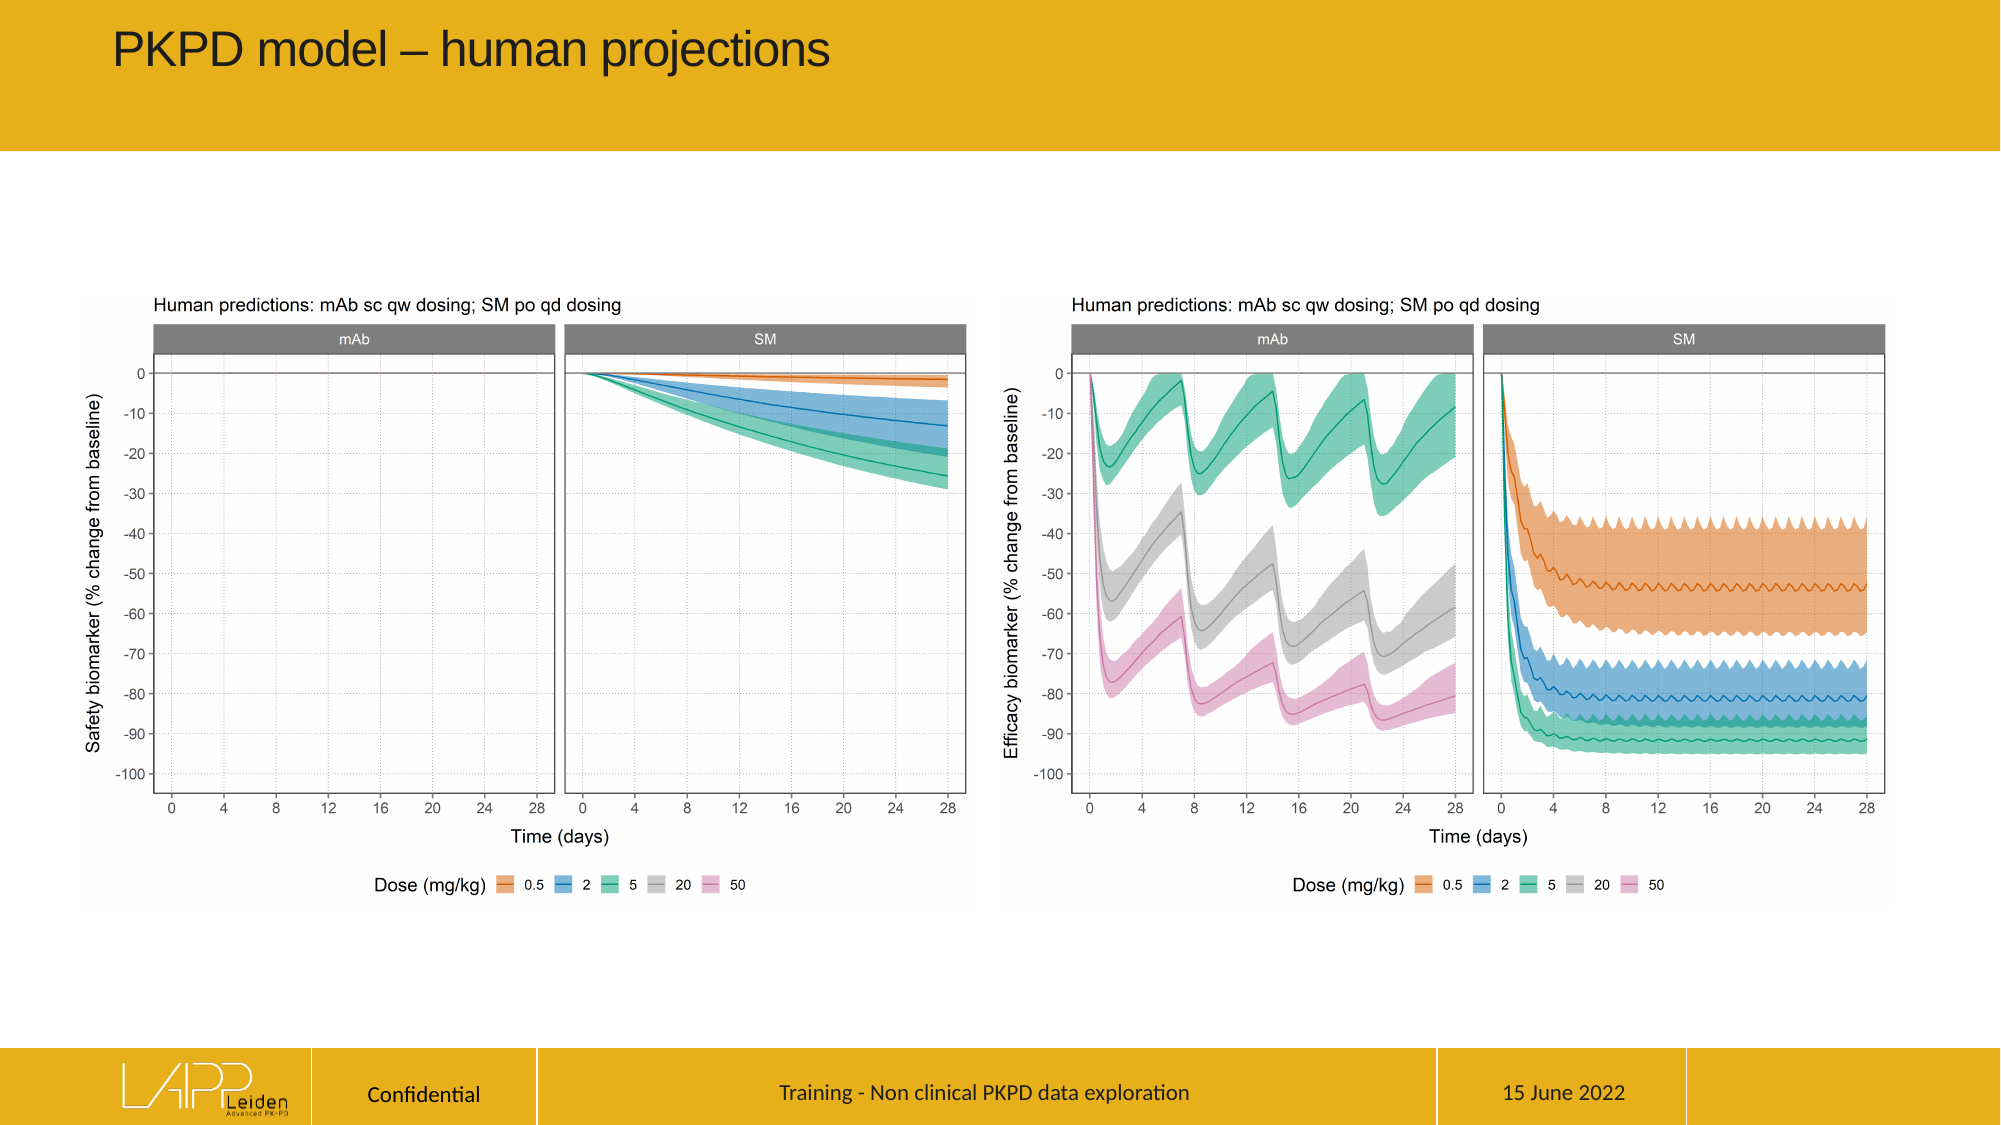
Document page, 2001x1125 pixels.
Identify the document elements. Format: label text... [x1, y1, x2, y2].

title PKPD model – human projections [112, 22, 1894, 77]
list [999, 293, 1894, 909]
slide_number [1451, 1060, 1677, 1121]
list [81, 293, 975, 909]
footer Training - Non clinical PKPD data exploration [548, 1061, 1422, 1122]
picture [85, 1018, 322, 1125]
